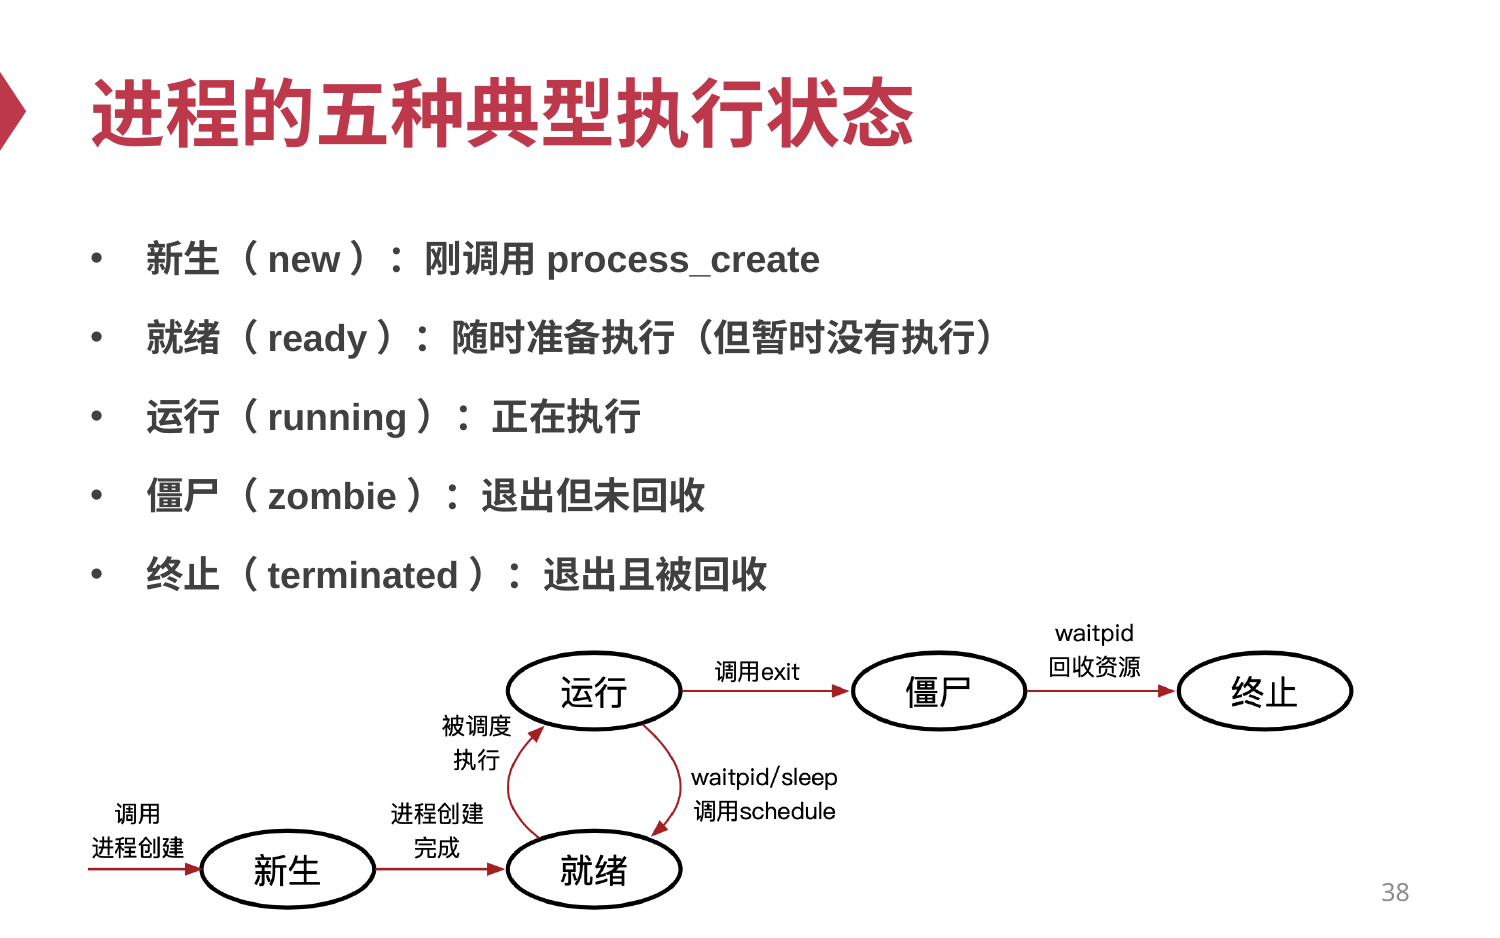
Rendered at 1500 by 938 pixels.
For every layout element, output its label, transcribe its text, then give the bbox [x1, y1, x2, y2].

slide_number 38 [1368, 868, 1425, 919]
list 新生（new）：刚调用process_create 就绪（ready）：随时准备执行（但暂时没有执行） 运行（running）：正在执行 僵尸（zombie）：退出但未回收 终止（terminated）：退出且被回收 [75, 218, 1425, 838]
title 进程的五种典型执行状态 [75, 37, 1425, 186]
picture [88, 621, 1364, 920]
